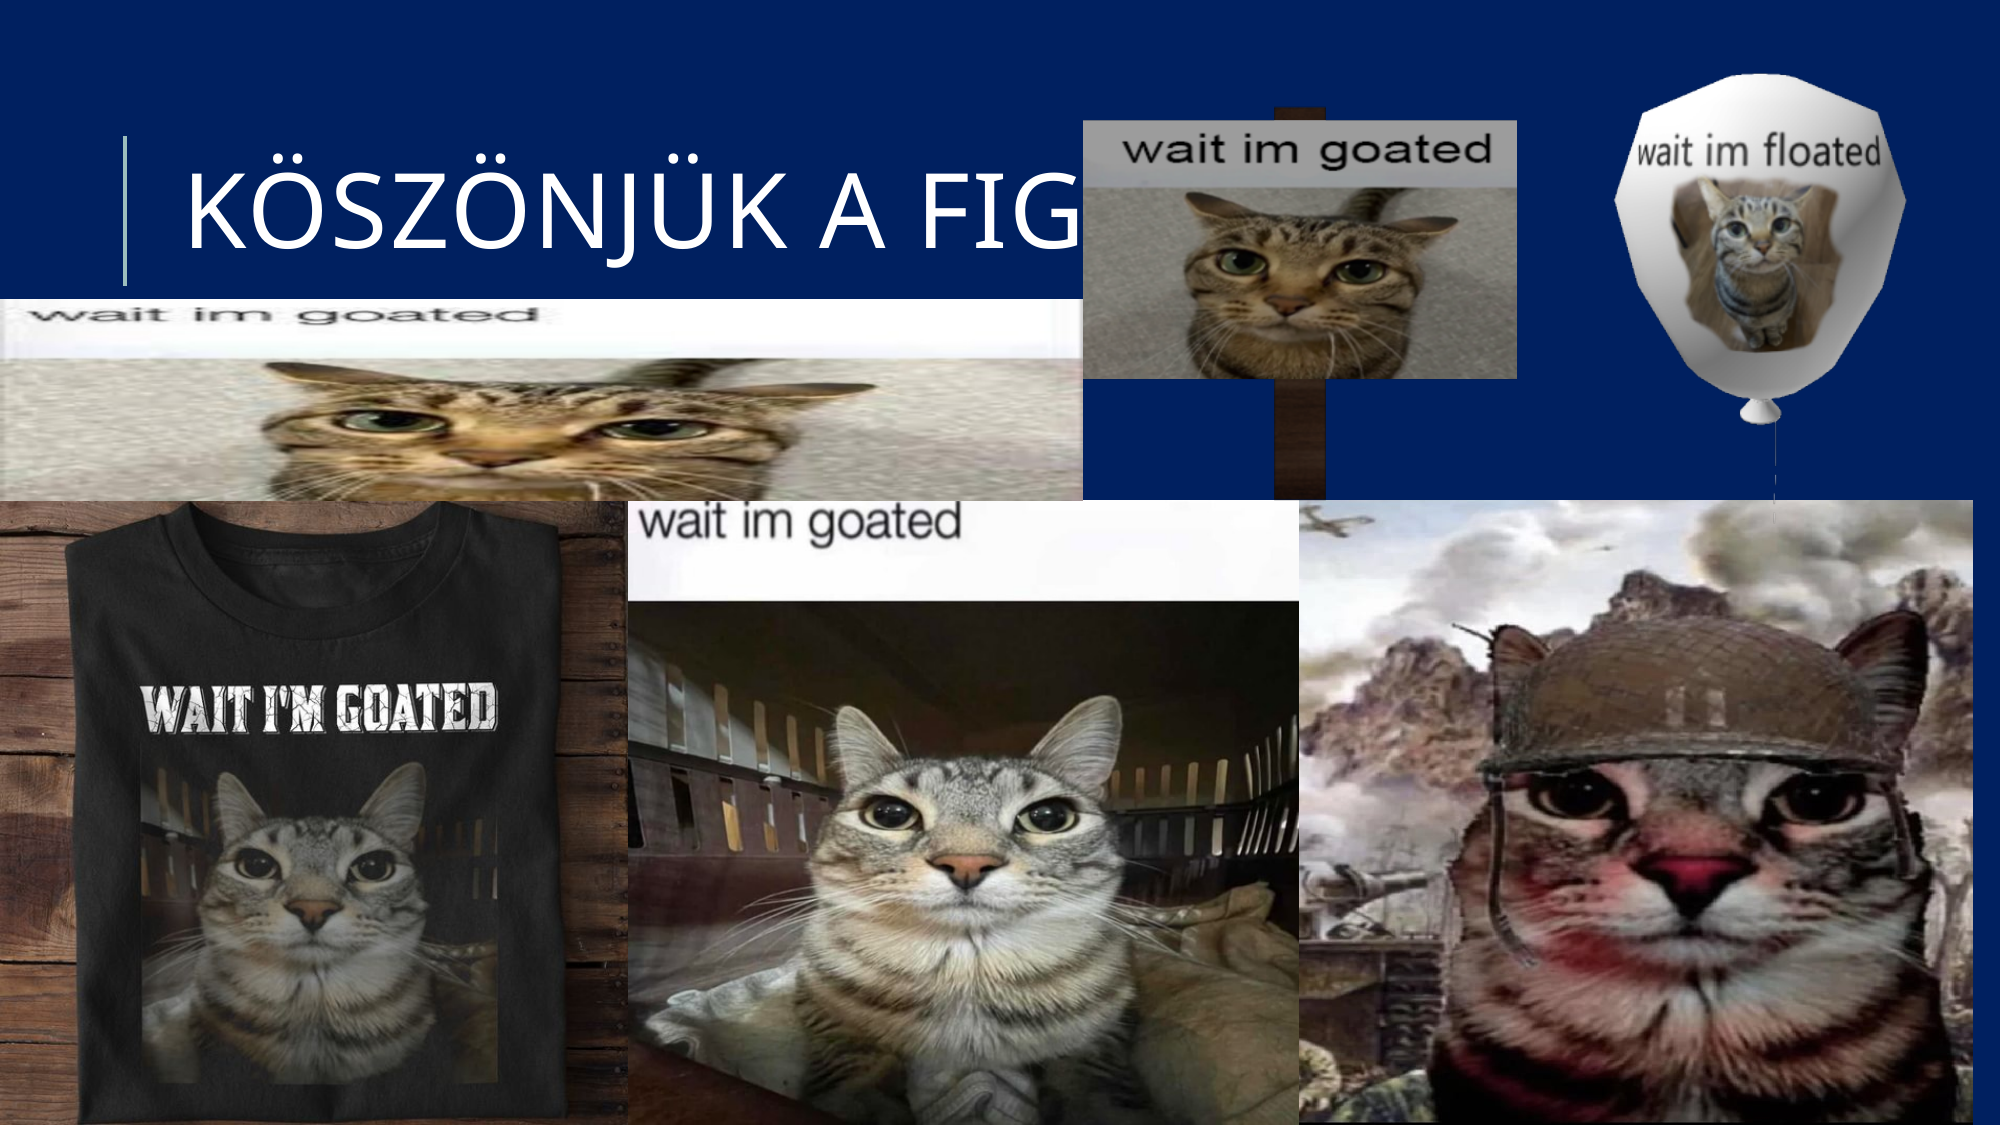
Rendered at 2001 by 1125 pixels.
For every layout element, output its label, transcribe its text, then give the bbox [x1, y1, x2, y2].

picture [0, 47, 2000, 1125]
title Köszönjük a figyelmet [168, 96, 1075, 294]
